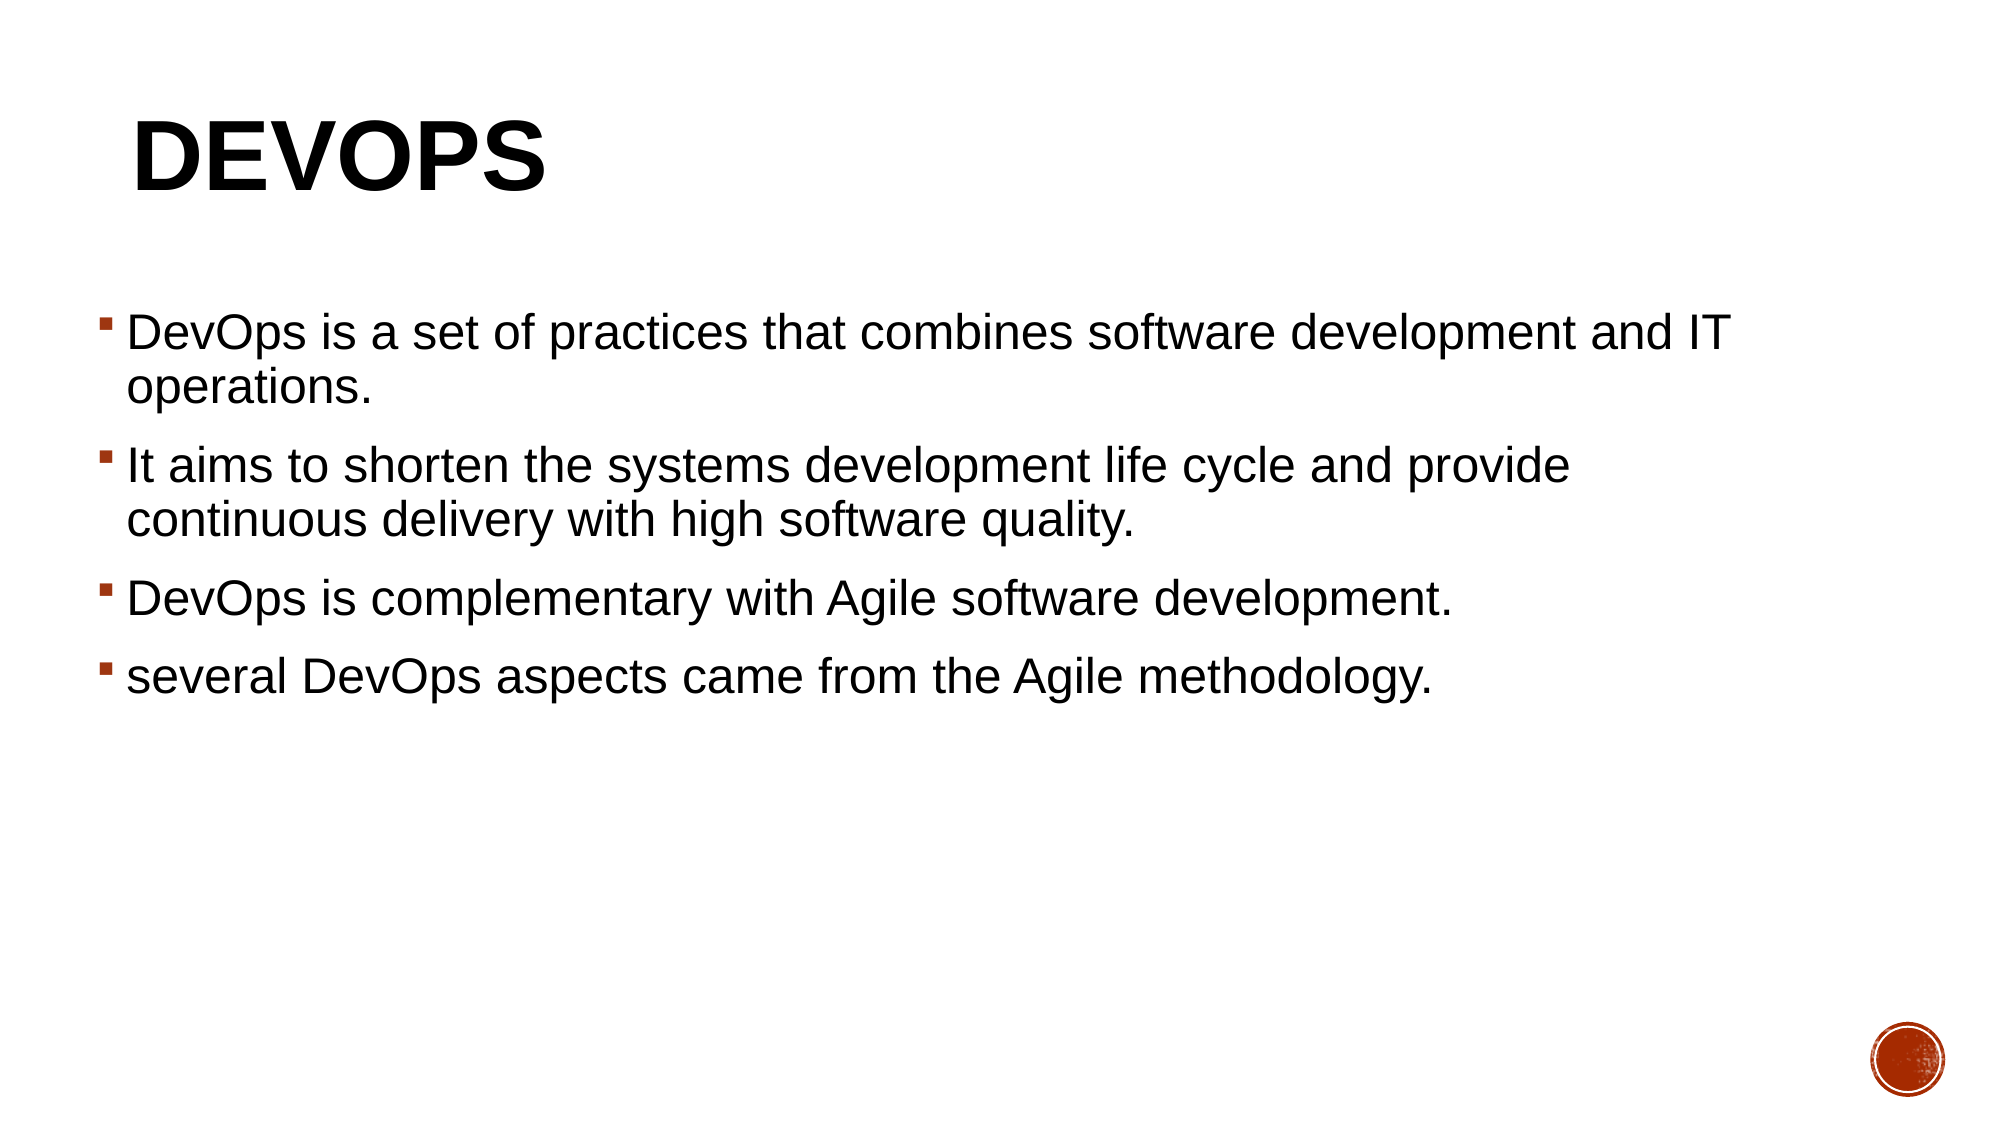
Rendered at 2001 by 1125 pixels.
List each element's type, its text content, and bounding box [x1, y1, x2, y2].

text_box DEVOPS [116, 82, 856, 218]
list DevOps is a set of practices that combines software development and IT operations. It aims to shorten the systems development life cycle and provide continuous delivery with high software quality. DevOps is complementary with Agile software development. several DevOps aspects came from the Agile methodology. [81, 298, 1826, 1013]
